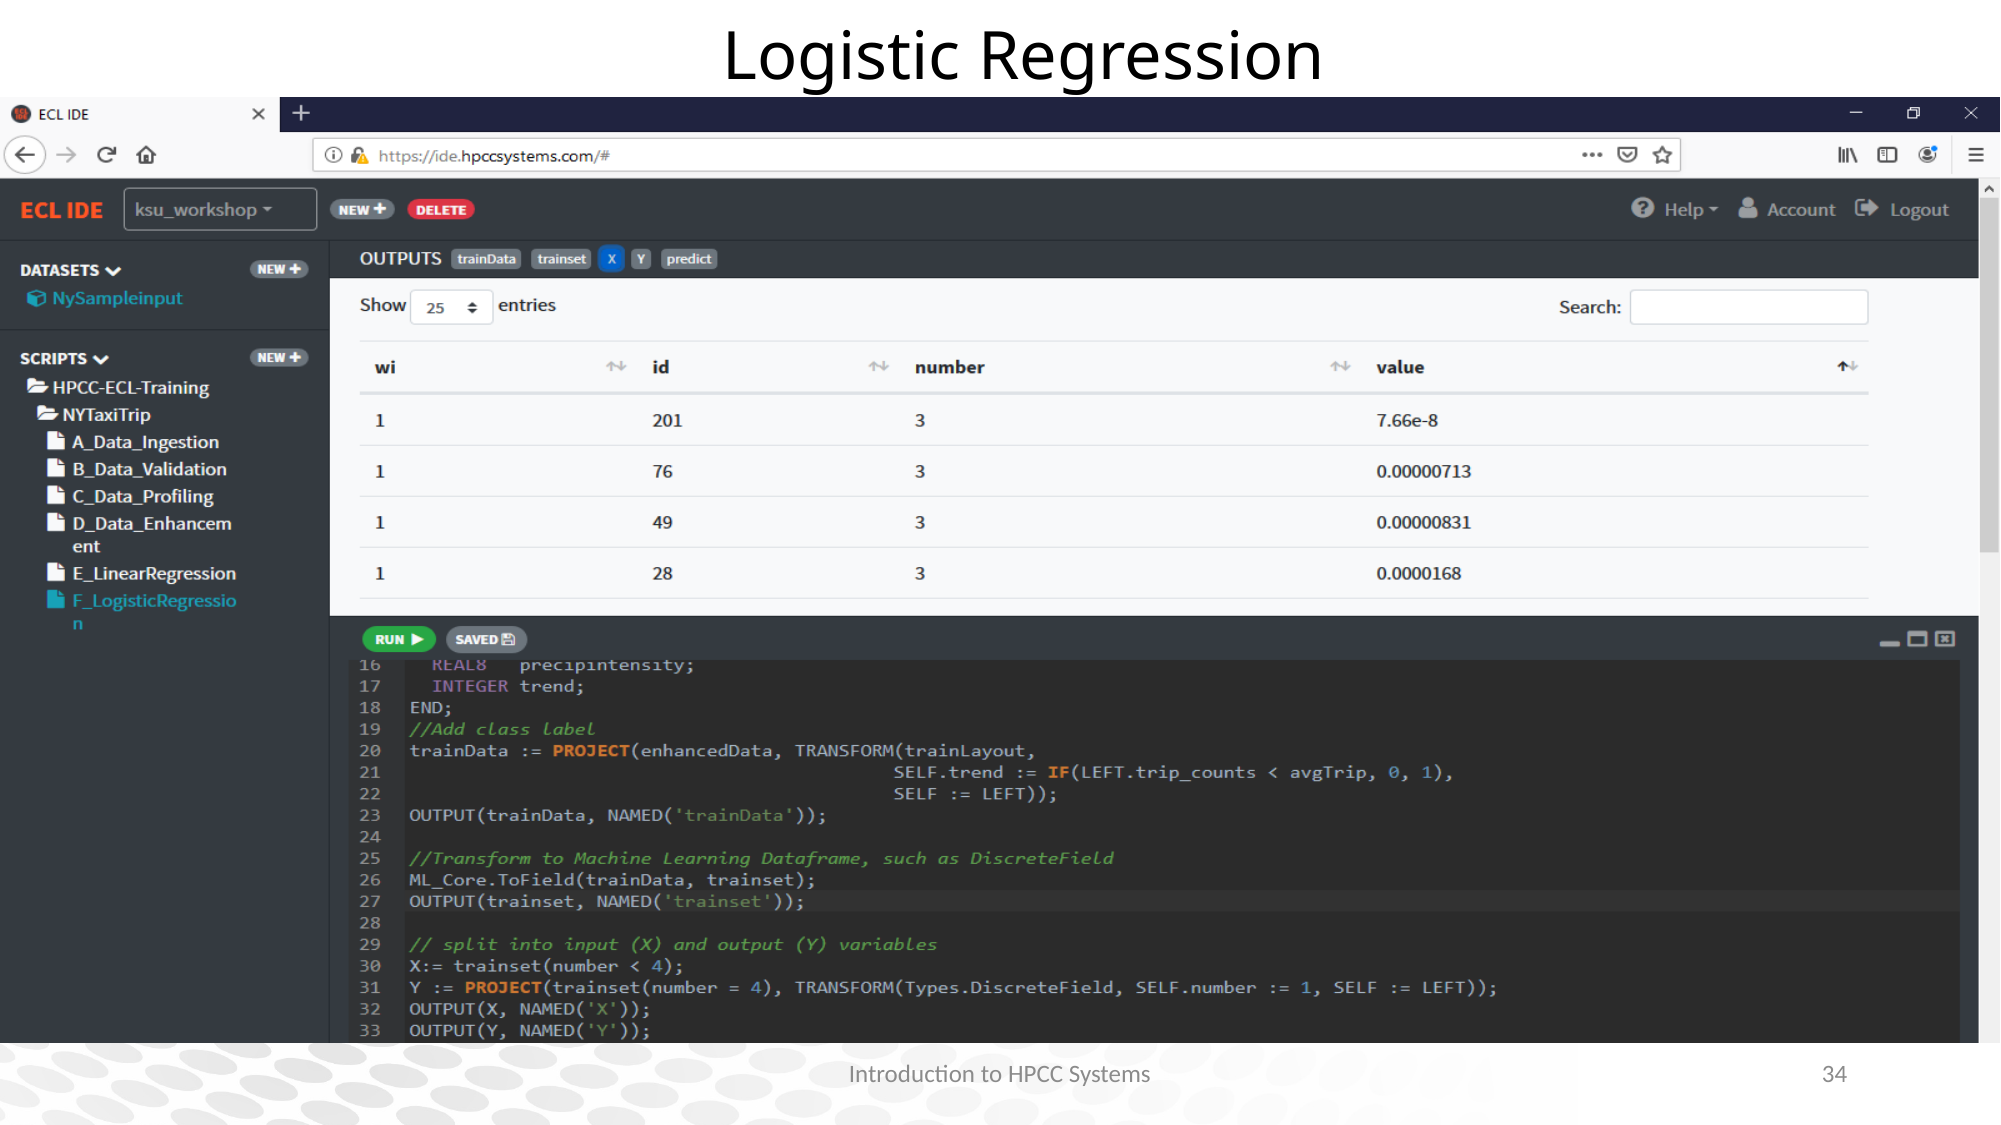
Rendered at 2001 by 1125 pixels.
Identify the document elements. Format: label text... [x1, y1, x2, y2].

picture [0, 97, 2000, 1125]
title Logistic Regression [707, 0, 2000, 97]
slide_number 34 [1412, 1043, 1863, 1103]
footer Introduction to HPCC Systems [662, 1043, 1338, 1103]
